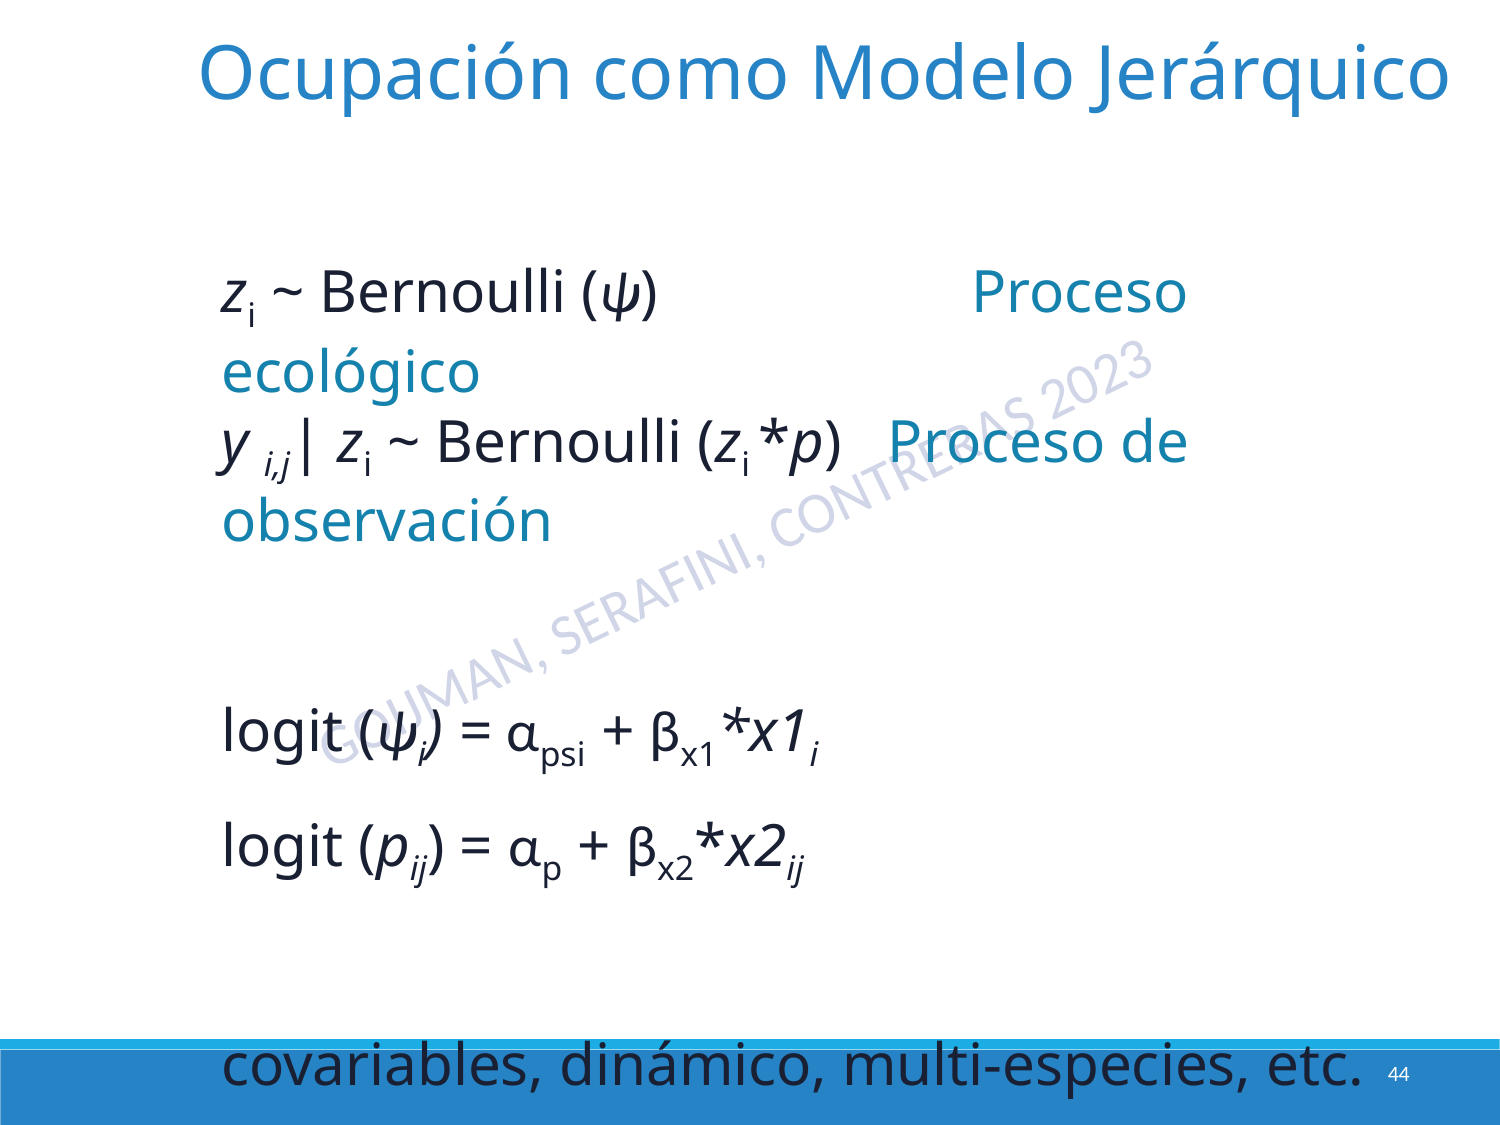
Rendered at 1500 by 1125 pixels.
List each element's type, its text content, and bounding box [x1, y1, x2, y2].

text_box Ocupación como Modelo Jerárquico [182, 17, 1495, 123]
text_box zi ~ Bernoulli (ѱ) Proceso ecológico y i,j| zi ~ Bernoulli (zi *p) Proceso de observación logit (ѱi) = αpsi + βx1*x1i logit (pij) = αp + βx2*x2ij covariables, dinámico, multi-especies, etc. [206, 246, 1446, 1105]
